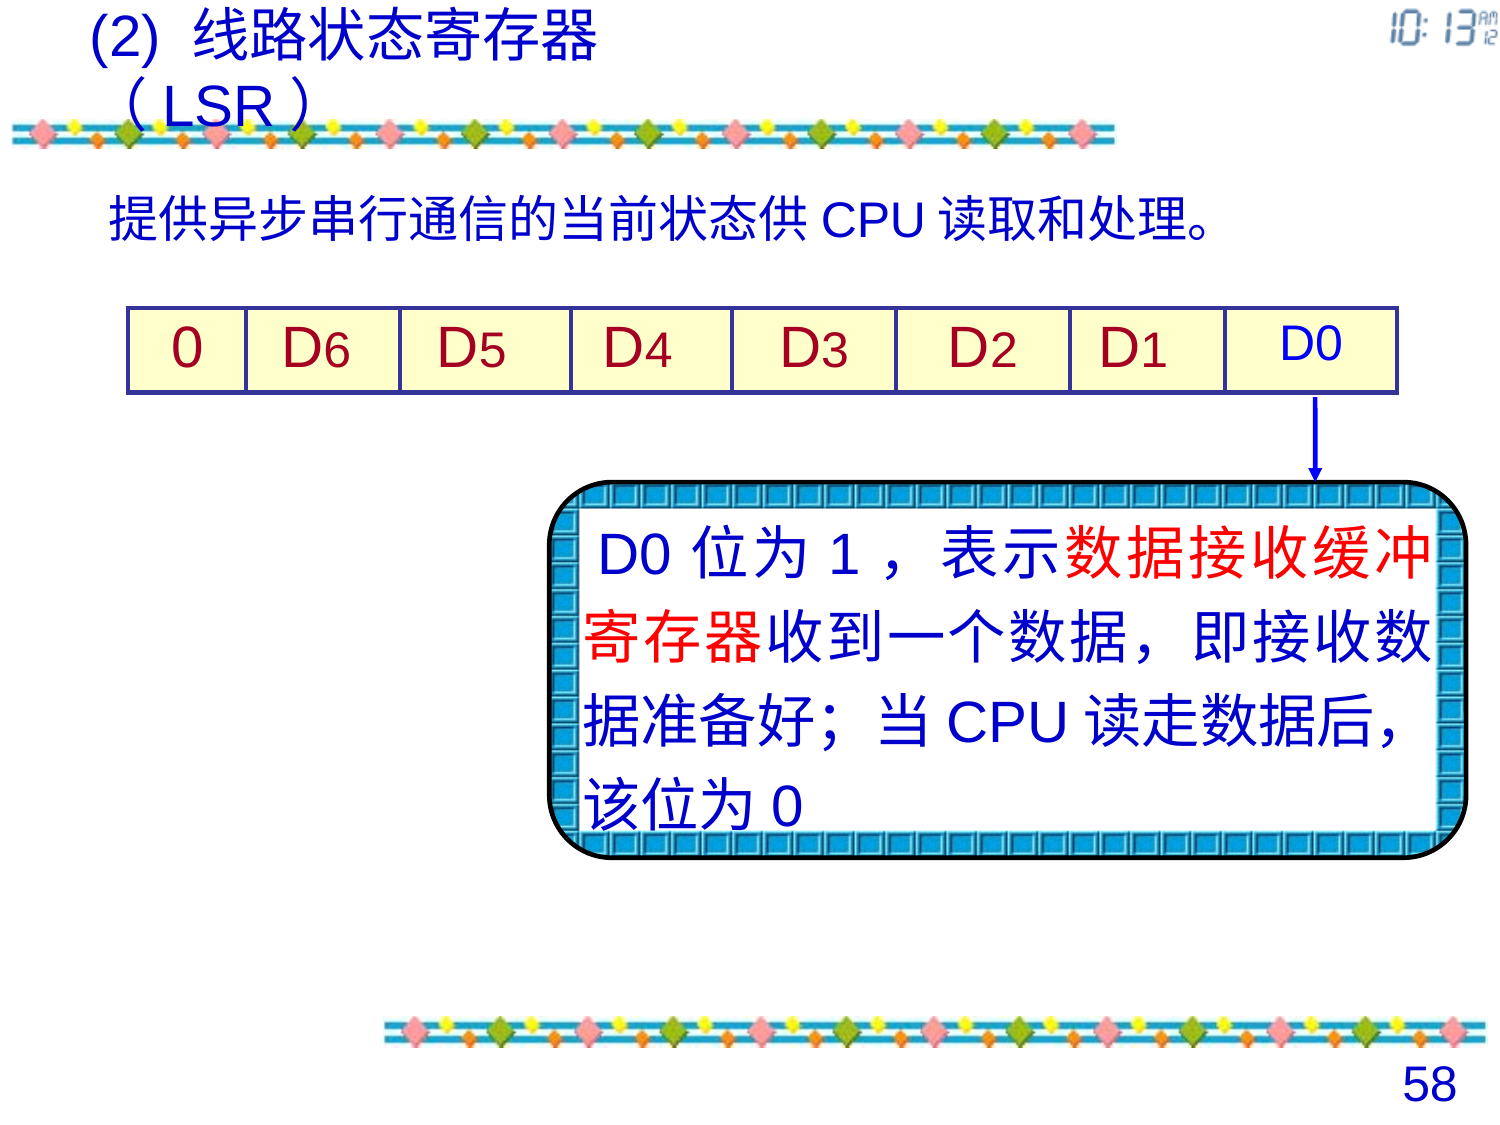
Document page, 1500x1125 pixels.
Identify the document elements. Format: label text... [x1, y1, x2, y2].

picture [383, 1016, 1488, 1048]
table_header D5 [402, 310, 569, 390]
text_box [549, 396, 1467, 859]
picture [11, 119, 1117, 149]
table_header D6 [248, 310, 398, 390]
picture [1371, 0, 1500, 56]
table_header D3 [734, 310, 894, 390]
text_box (2) 线路状态寄存器（LSR） [75, 24, 836, 111]
table_header D4 [573, 310, 730, 390]
table_header D1 [1072, 310, 1223, 390]
text_box 提供异步串行通信的当前状态供CPU读取和处理。 [94, 179, 1253, 255]
table_header 0 [130, 310, 244, 390]
table_header D2 [898, 310, 1068, 390]
table_header D0 [1227, 310, 1395, 390]
